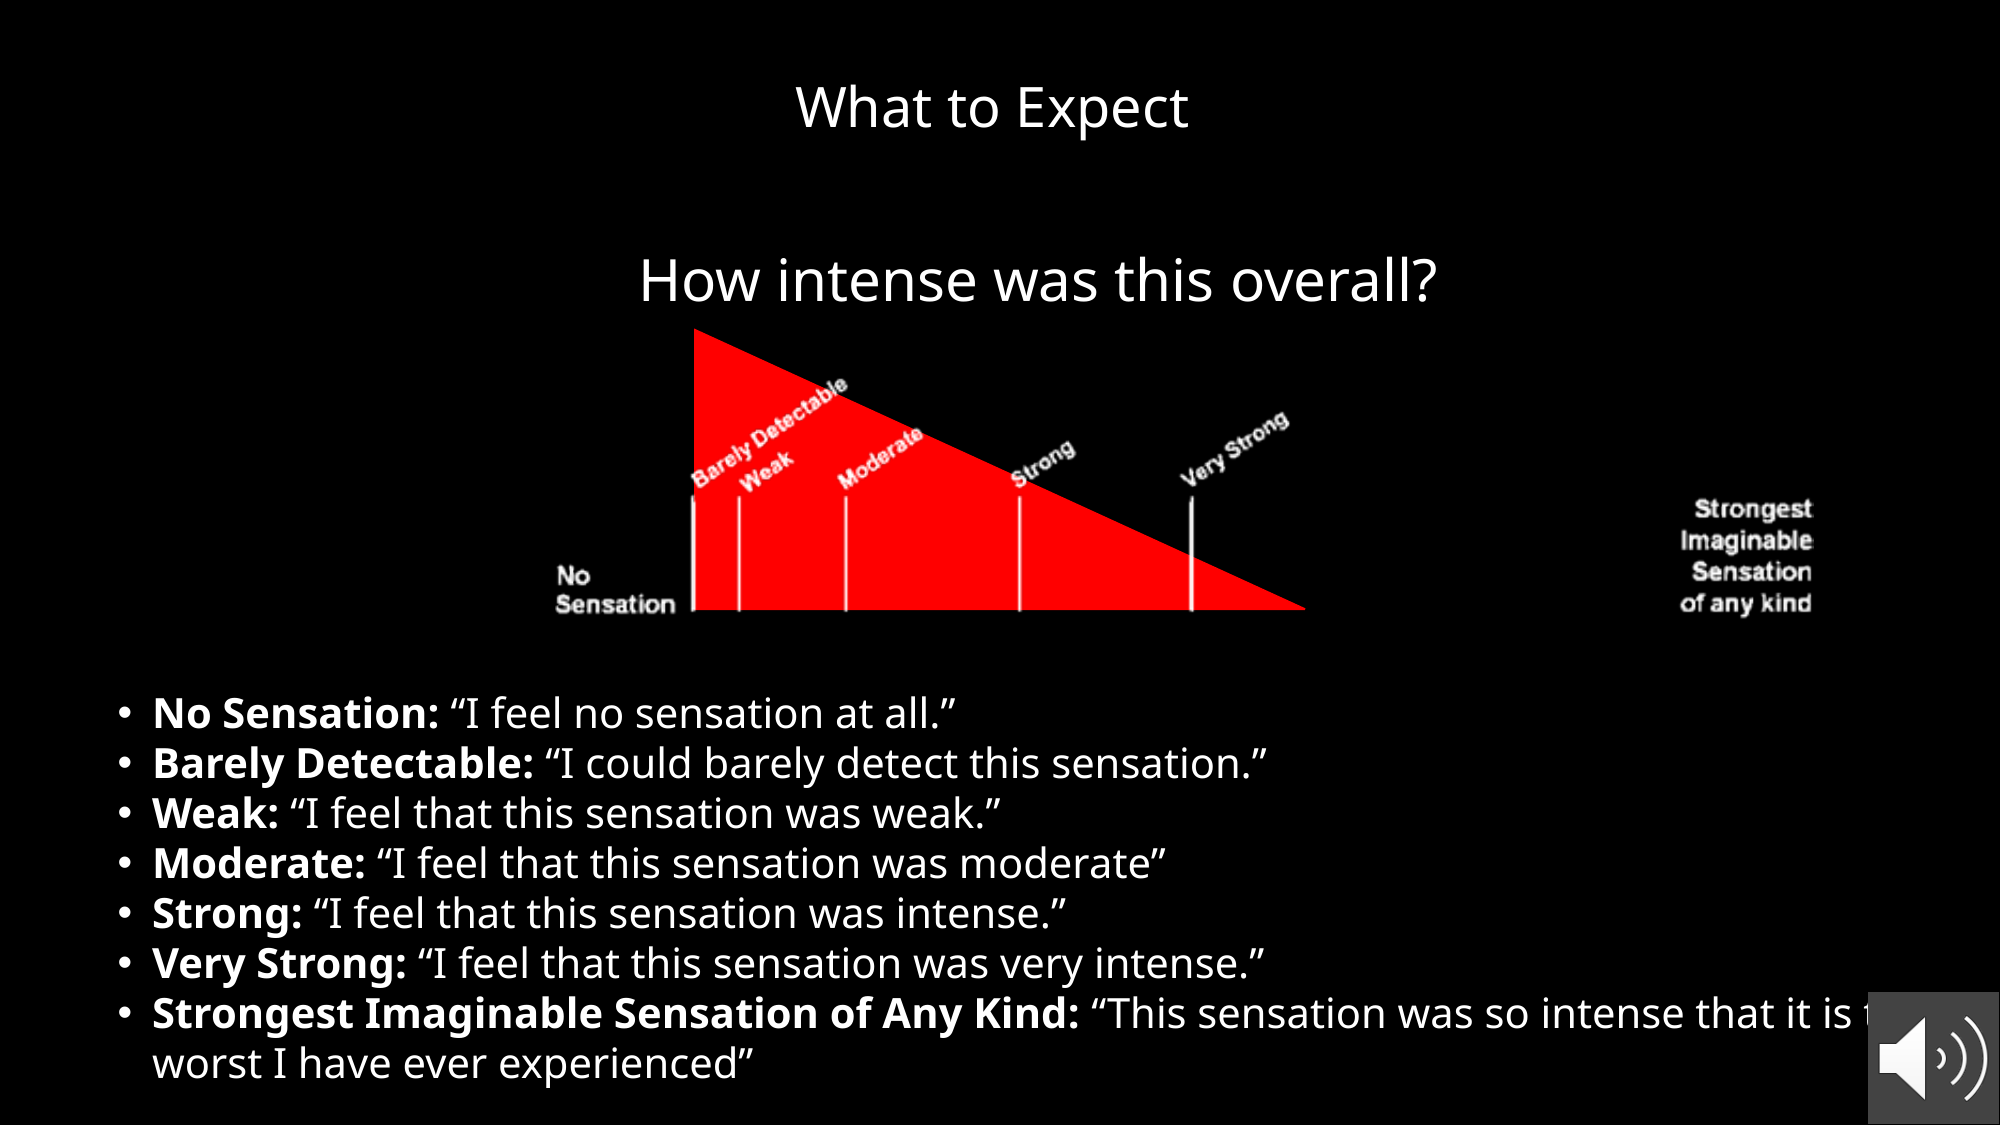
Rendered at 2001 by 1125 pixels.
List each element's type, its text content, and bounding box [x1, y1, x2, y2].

picture [1866, 991, 2000, 1125]
picture [555, 346, 1814, 690]
text_box [694, 328, 733, 346]
text_box How intense was this overall? [623, 235, 1453, 321]
text_box No Sensation: “I feel no sensation at all.” Barely Detectable: “I could barely detect this sensation.” Weak: “I feel that this sensation was weak.” Moderate: “I feel that this sensation was moderate” Strong: “I feel that this sensation was intense.” Very Strong: “I feel that this sensation was very intense.” Strongest Imaginable Sensation of Any Kind: “This sensation was so intense that it is the worst I have ever experienced” [102, 679, 1973, 1095]
title What to Expect [644, 71, 1356, 148]
